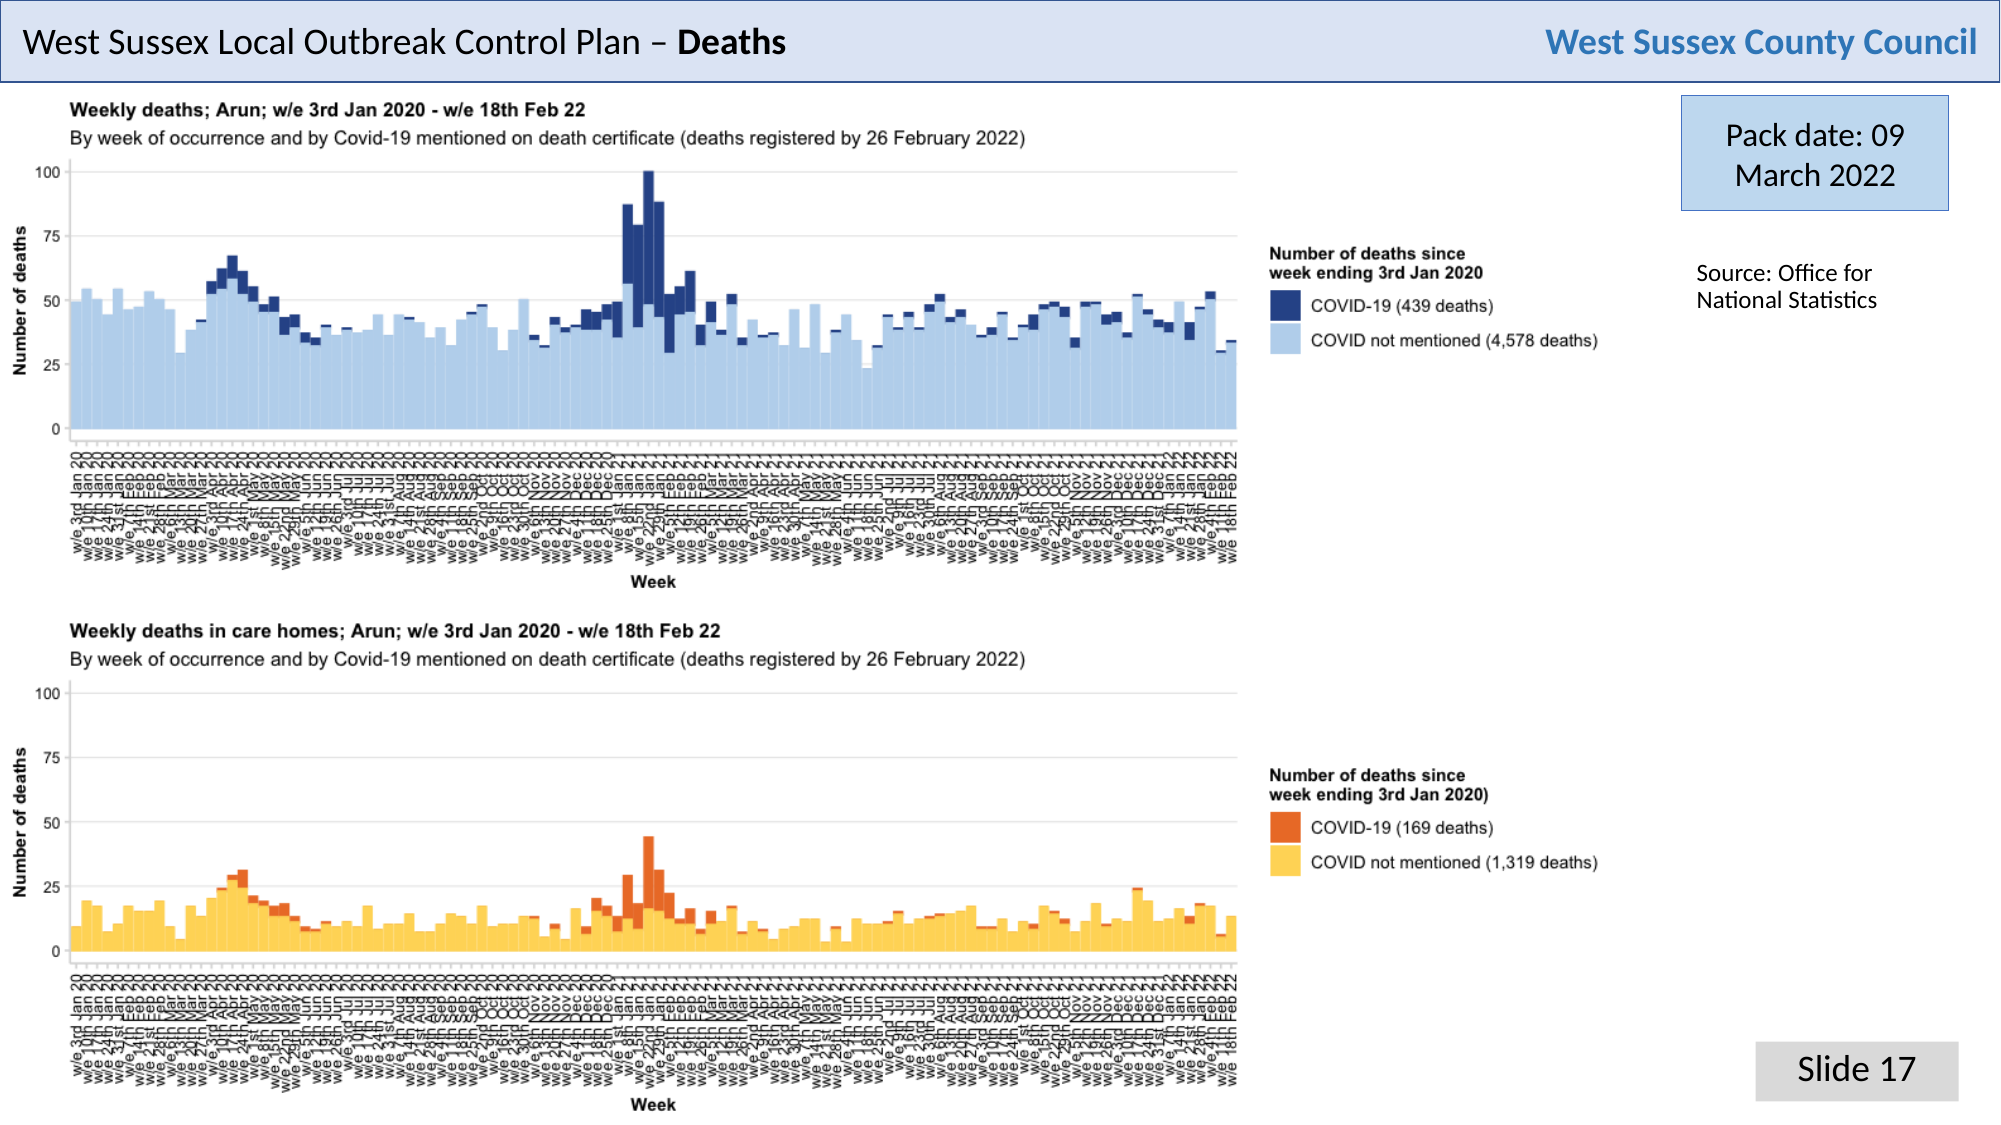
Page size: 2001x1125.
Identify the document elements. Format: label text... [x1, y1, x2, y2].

picture [3, 612, 1619, 1125]
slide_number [1681, 95, 1949, 211]
list Slide 17 [1755, 1041, 1959, 1102]
list Source: Office for National Statistics [1681, 252, 1959, 289]
picture [3, 91, 1619, 602]
